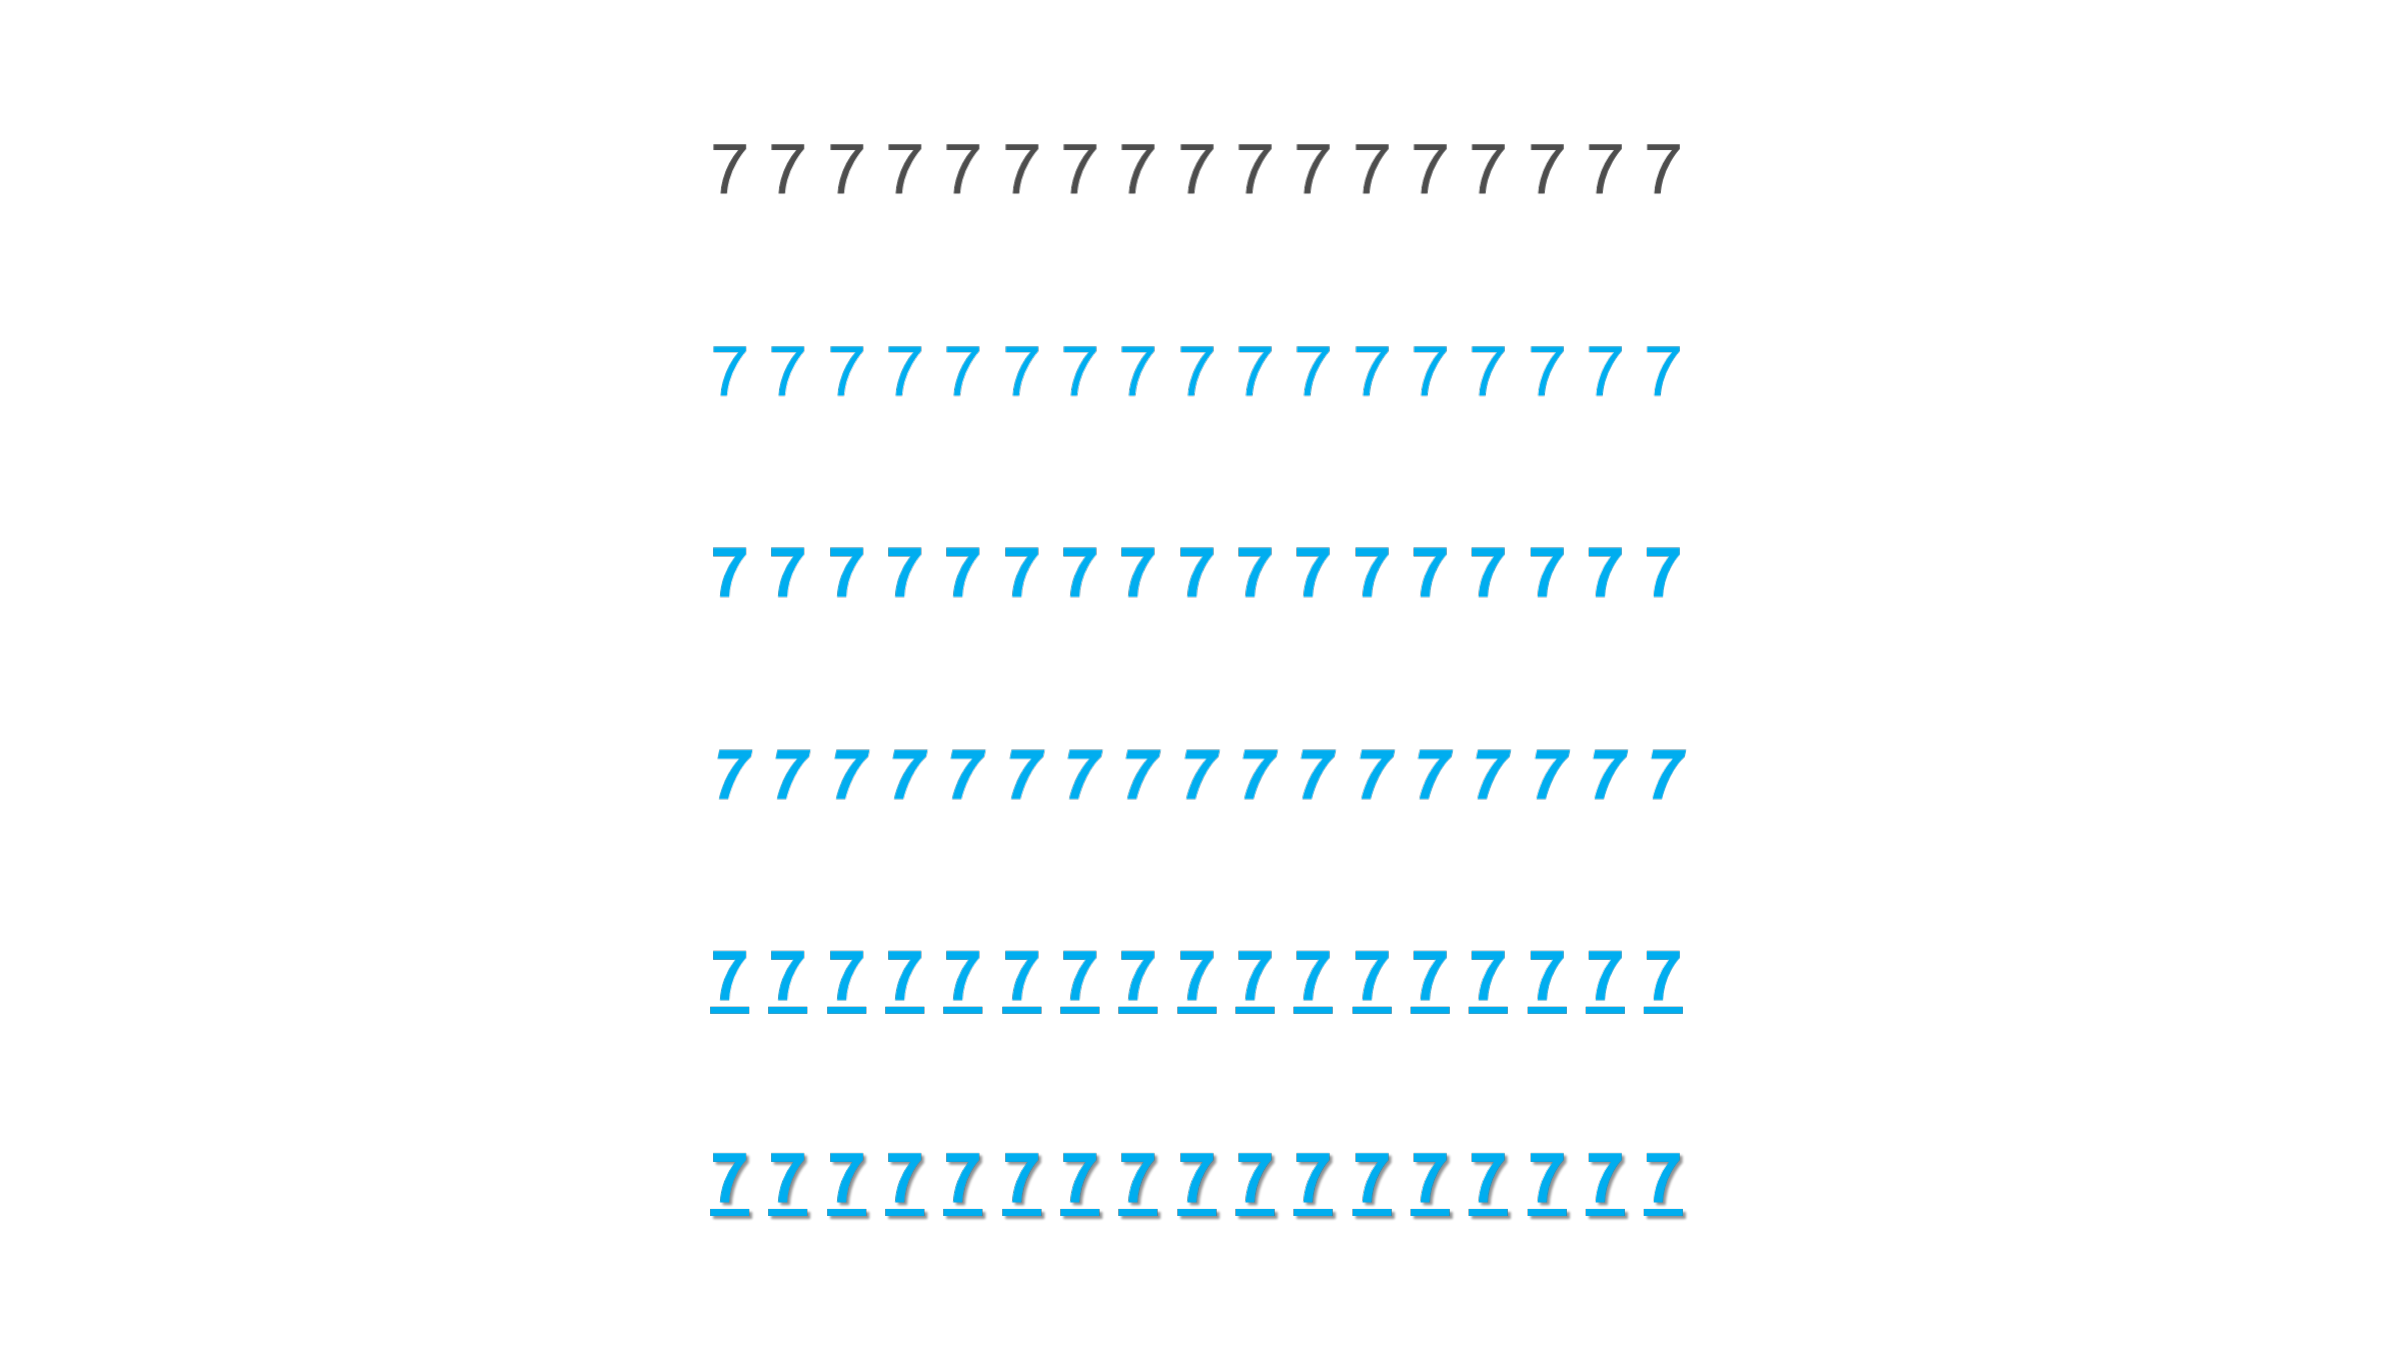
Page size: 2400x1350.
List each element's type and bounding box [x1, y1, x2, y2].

picture [453, 103, 1940, 1267]
